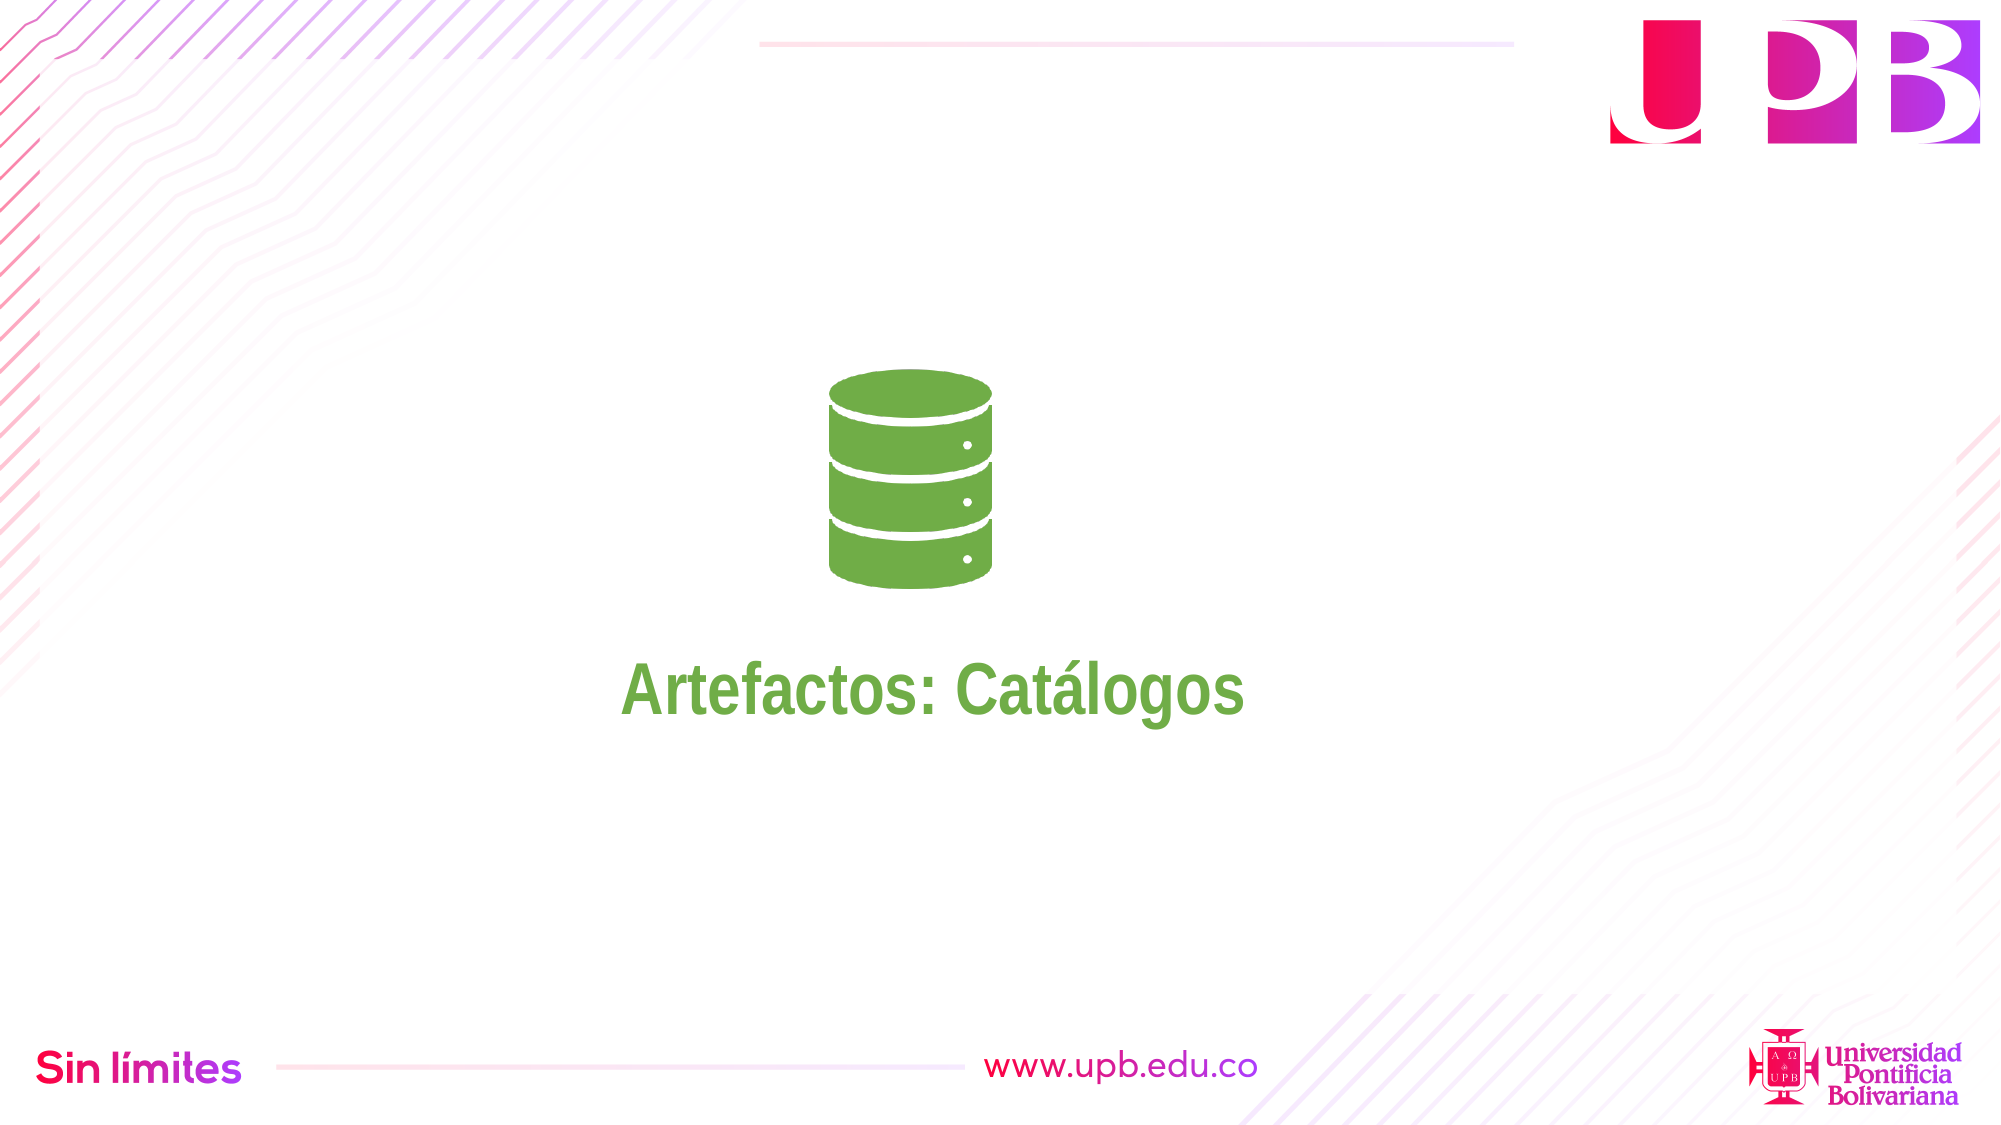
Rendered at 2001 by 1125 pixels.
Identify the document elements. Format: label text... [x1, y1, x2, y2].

picture [0, 0, 2001, 1125]
list Artefactos: Catálogos [605, 644, 1412, 823]
